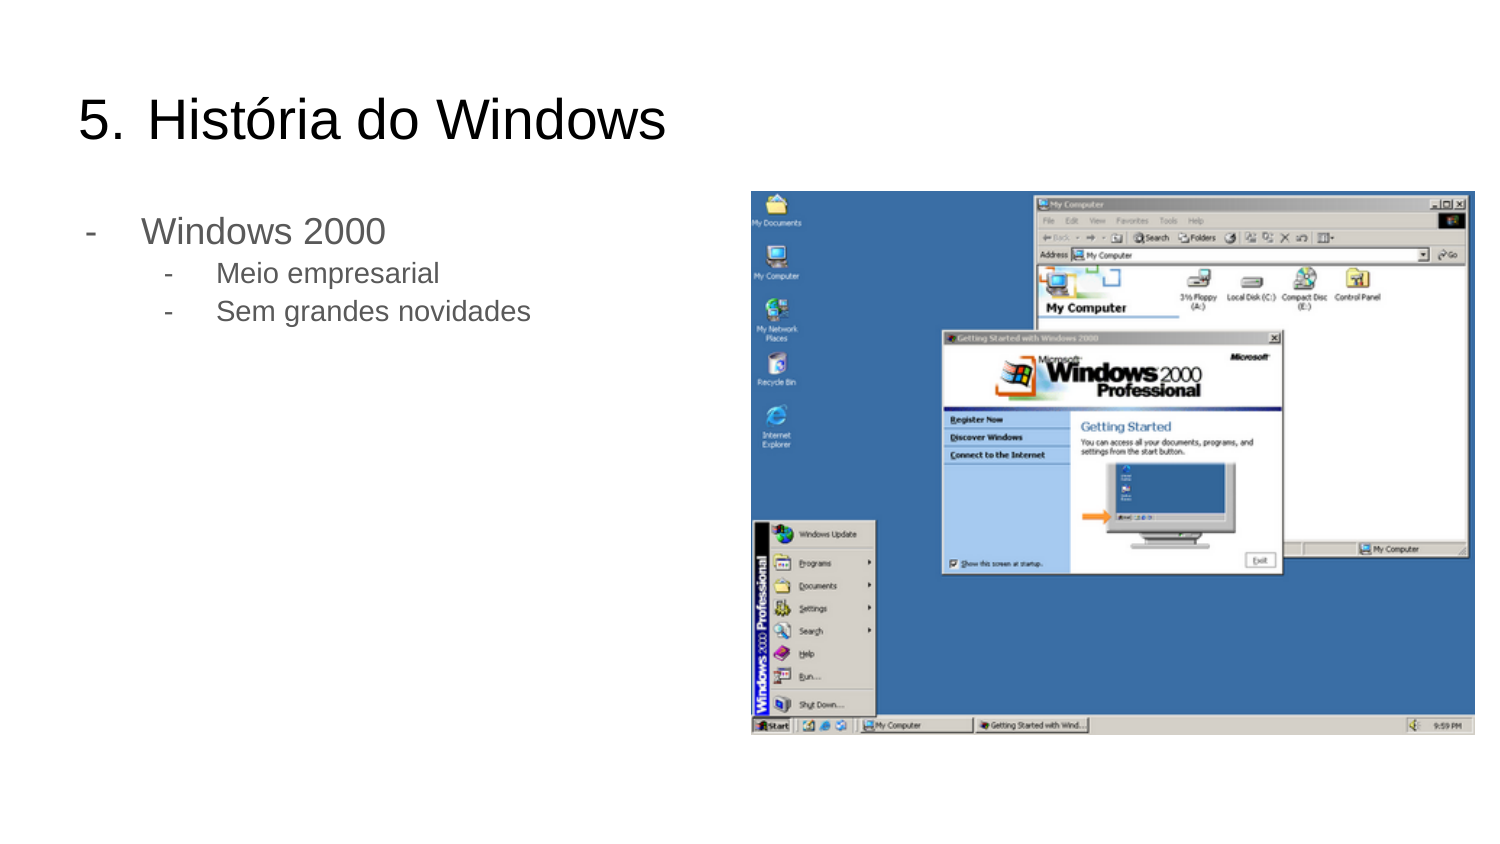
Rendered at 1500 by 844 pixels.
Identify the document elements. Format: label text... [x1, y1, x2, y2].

list Windows 2000 Meio empresarial Sem grandes novidades [51, 189, 727, 750]
title História do Windows [51, 72, 1449, 167]
picture [751, 191, 1476, 735]
